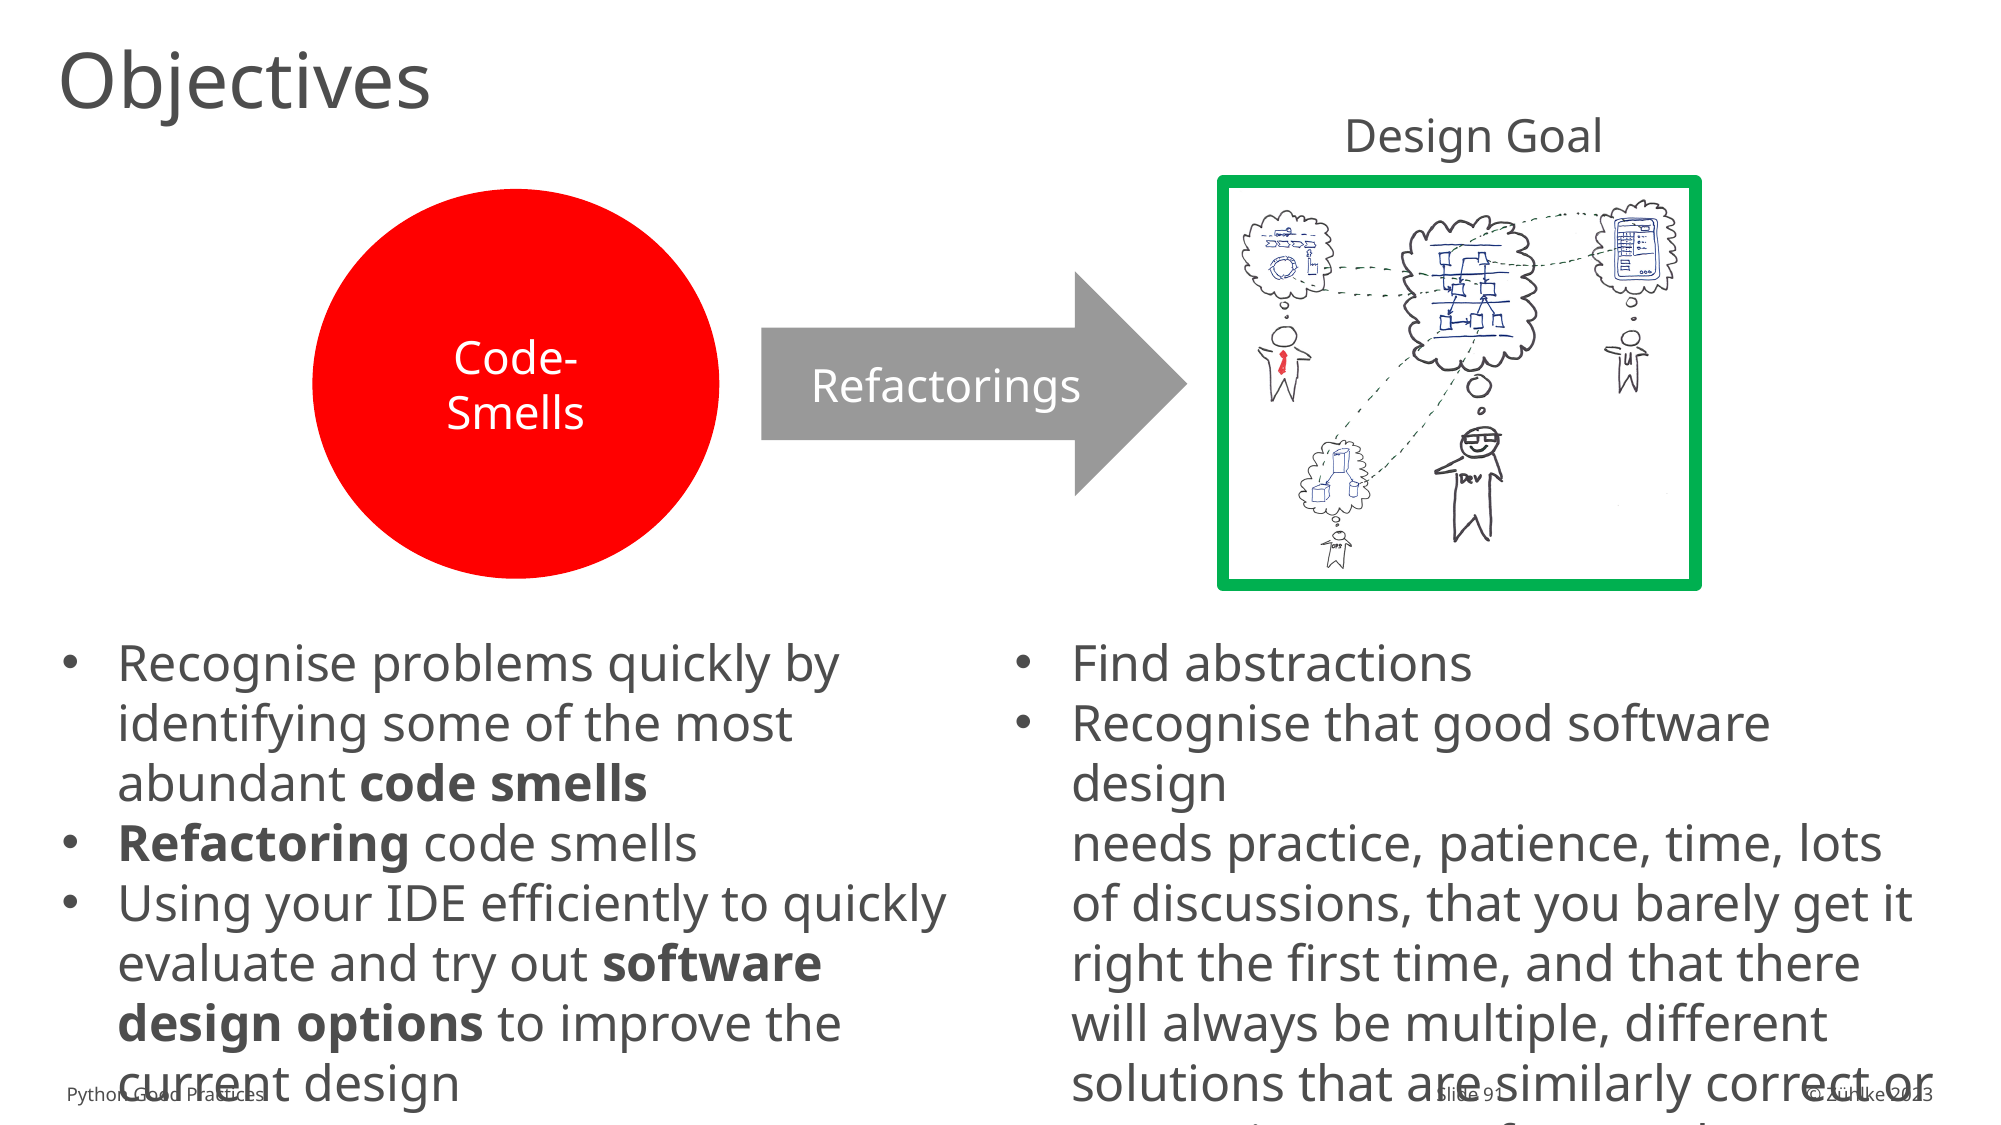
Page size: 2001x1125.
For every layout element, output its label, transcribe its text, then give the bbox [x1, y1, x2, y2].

picture [1229, 187, 1690, 579]
text_box Recognise problems quickly by identifying some of the most abundant code smells Refactoring code smells Using your IDE efficiently to quickly evaluate and try out software design options to improve the current design [46, 624, 966, 1078]
text_box Find abstractions Recognise that good software design needs practice, patience, time, lots of discussions, that you barely get it right the first time, and that there will always be multiple, different solutions that are similarly correct or wrong (it's more of an art than a science) [999, 623, 1954, 1116]
text_box [344, 159, 1329, 266]
text_box Refactorings [759, 269, 1190, 499]
text_box Design Goal [1329, 98, 1590, 186]
text_box [1590, 159, 1725, 266]
title Objectives [57, 36, 1967, 154]
text_box Code-Smells [310, 186, 722, 581]
